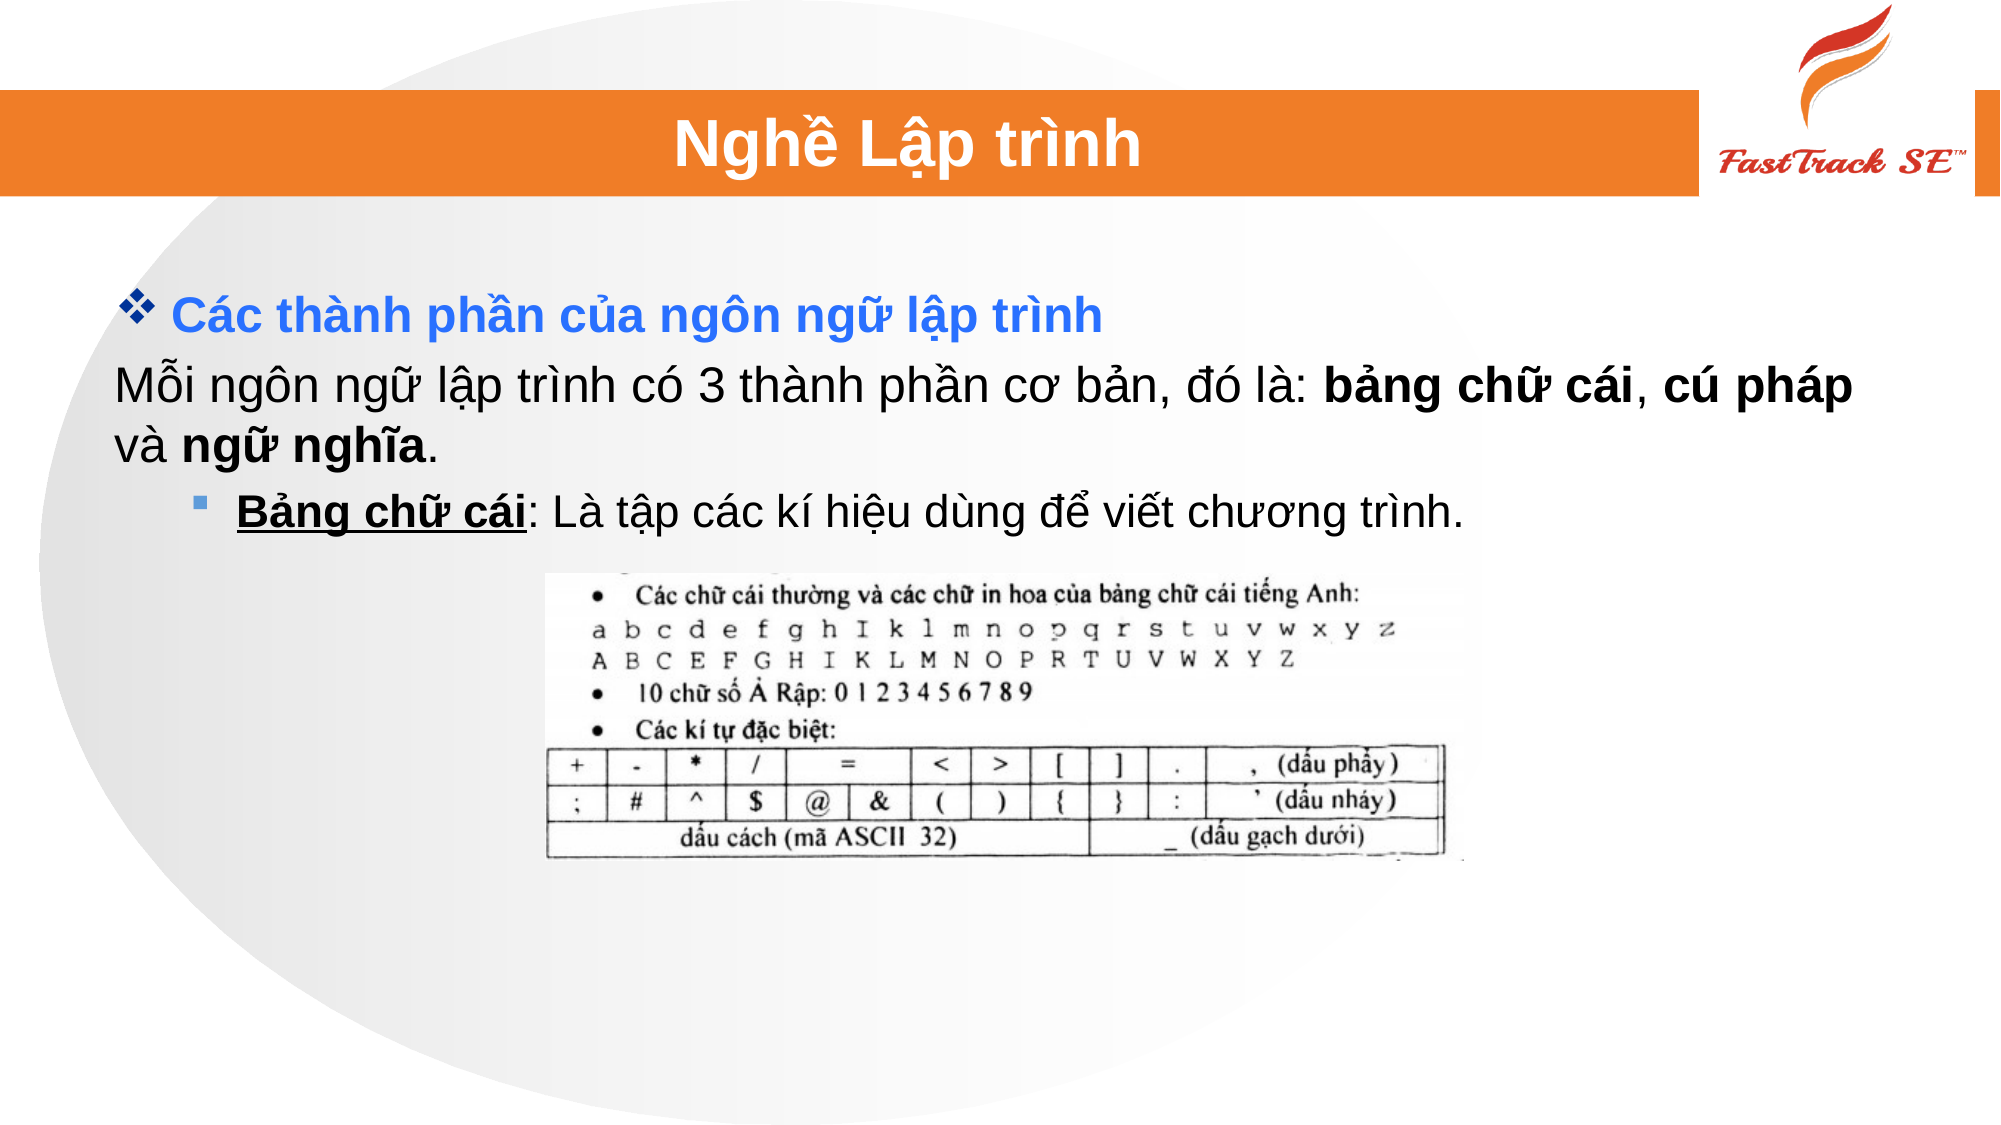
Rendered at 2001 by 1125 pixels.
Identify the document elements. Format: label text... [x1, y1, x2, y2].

title Nghề Lập trình [249, 99, 1567, 180]
picture [544, 573, 1464, 861]
picture [1700, 0, 1975, 192]
list Các thành phần của ngôn ngữ lập trình Mỗi ngôn ngữ lập trình có 3 thành phần cơ bản, đó là: bảng chữ cái, cú pháp và ngữ nghĩa. Bảng chữ cái: Là tập các kí hiệu dùng để viết chương trình. [99, 275, 1909, 1038]
